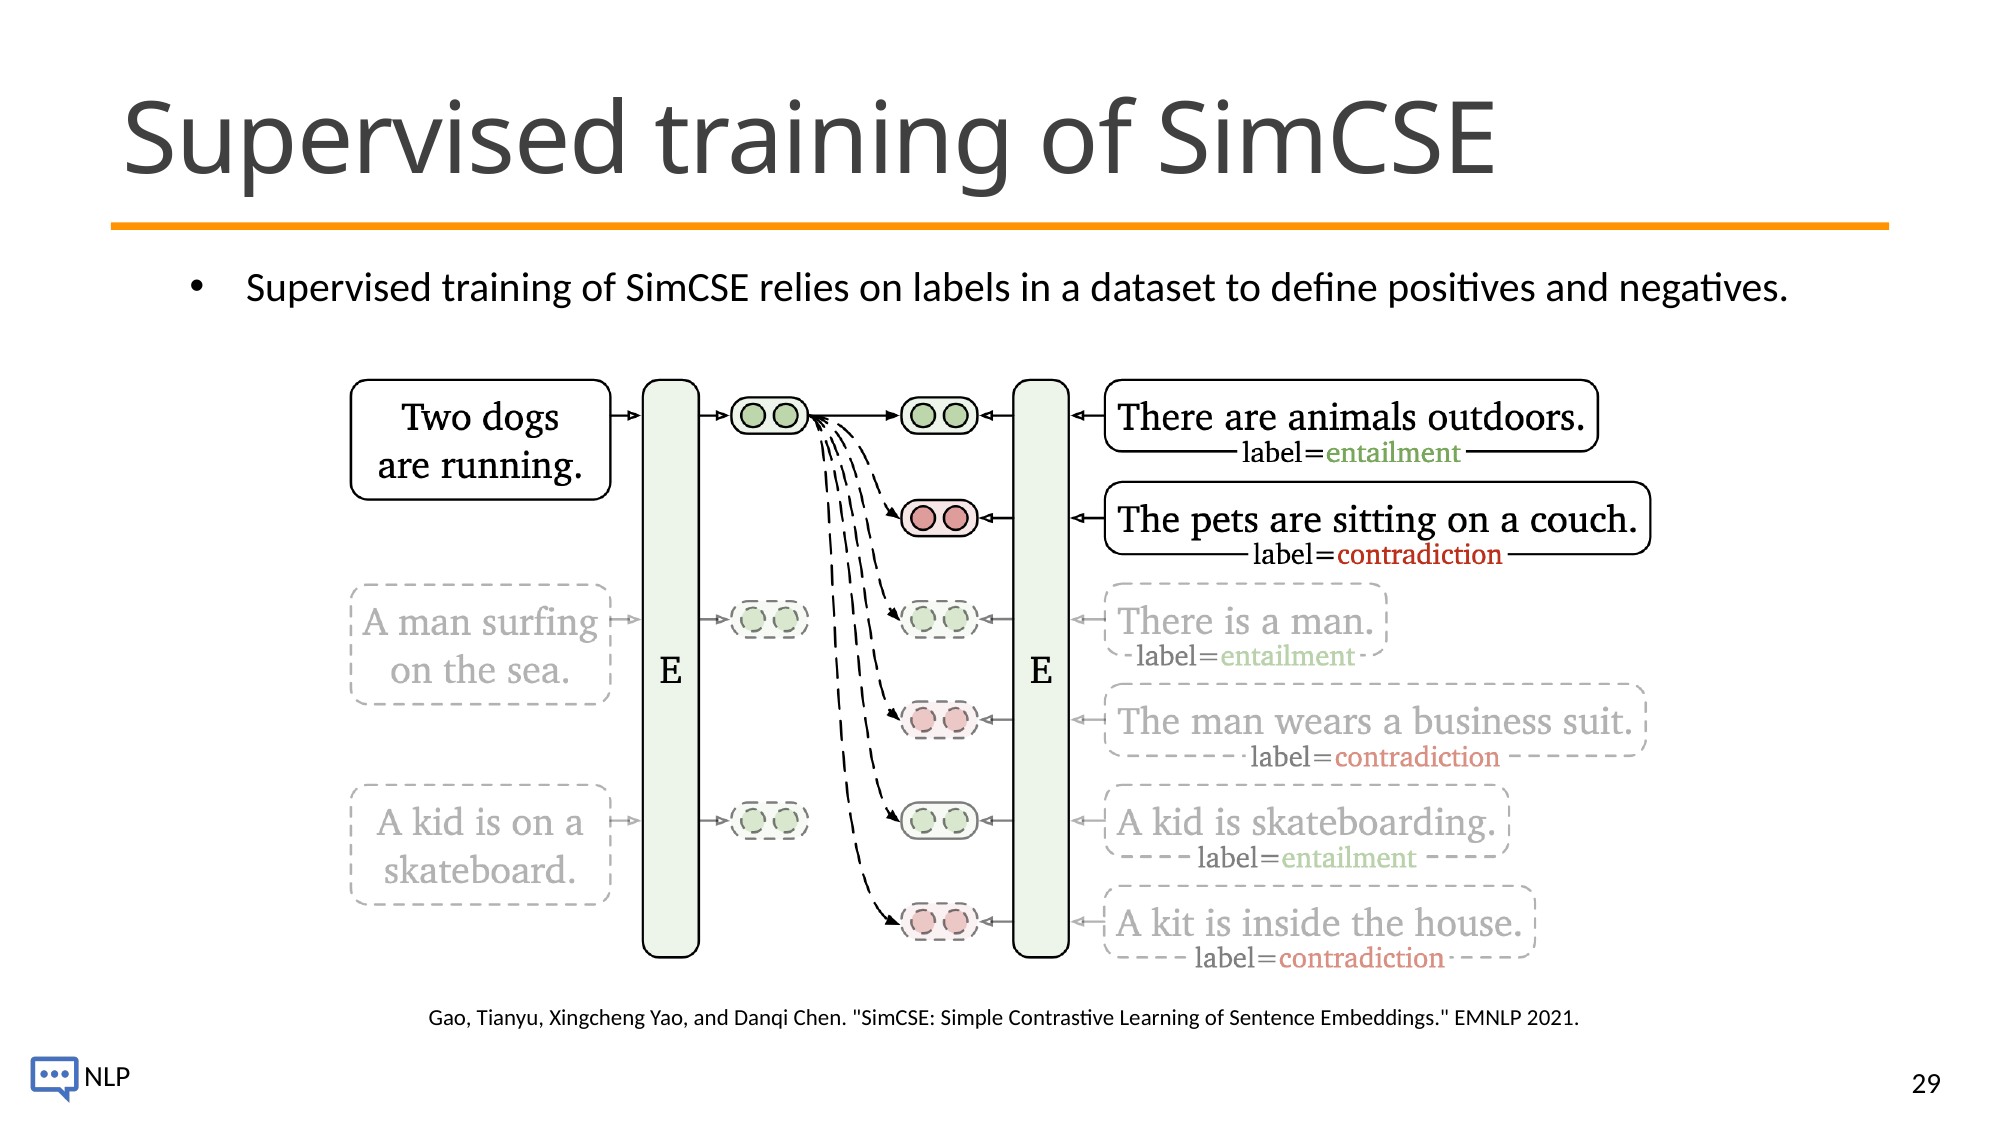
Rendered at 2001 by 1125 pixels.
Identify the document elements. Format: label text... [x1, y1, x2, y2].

text_box Gao, Tianyu, Xingcheng Yao, and Danqi Chen. "SimCSE: Simple Contrastive Learning of Sentence Embeddings." EMNLP 2021. [234, 994, 1776, 1037]
title Supervised training of SimCSE [107, 58, 1899, 228]
picture [339, 367, 1661, 978]
text_box Supervised training of SimCSE relies on labels in a dataset to define positives and negatives. [174, 227, 1825, 318]
slide_number 29 [1740, 1052, 1957, 1113]
picture [23, 1047, 86, 1110]
